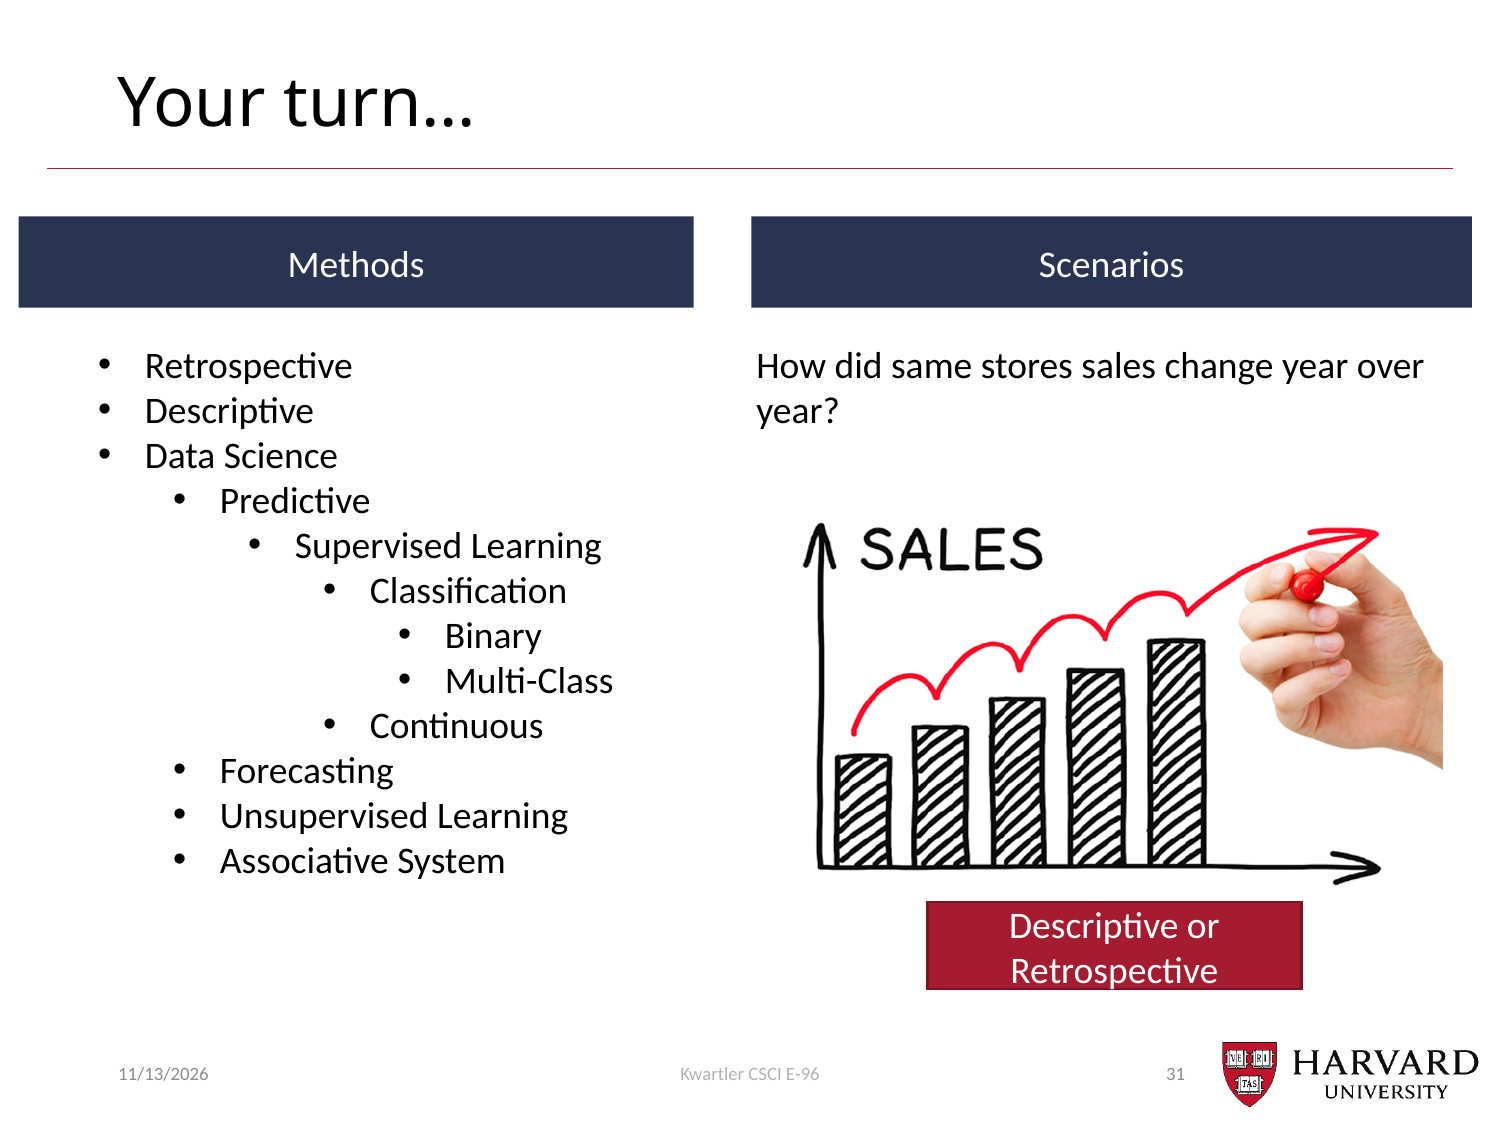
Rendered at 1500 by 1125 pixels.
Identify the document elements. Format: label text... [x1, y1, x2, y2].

text_box How did same stores sales change year over year? [741, 334, 1488, 439]
text_box Descriptive or Retrospective [926, 901, 1303, 990]
text_box Scenarios [750, 215, 1473, 309]
text_box Methods [18, 215, 695, 309]
footer Kwartler CSCI E-96 [496, 1042, 1004, 1103]
title Your turn… [103, 59, 1397, 157]
text_box Retrospective Descriptive Data Science Predictive Supervised Learning Classification Binary Multi-Class Continuous Forecasting Unsupervised Learning Associative System [83, 334, 629, 934]
picture [721, 508, 1443, 894]
picture [1200, 1024, 1500, 1125]
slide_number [103, 1042, 441, 1103]
slide_number 31 [1059, 1042, 1200, 1103]
